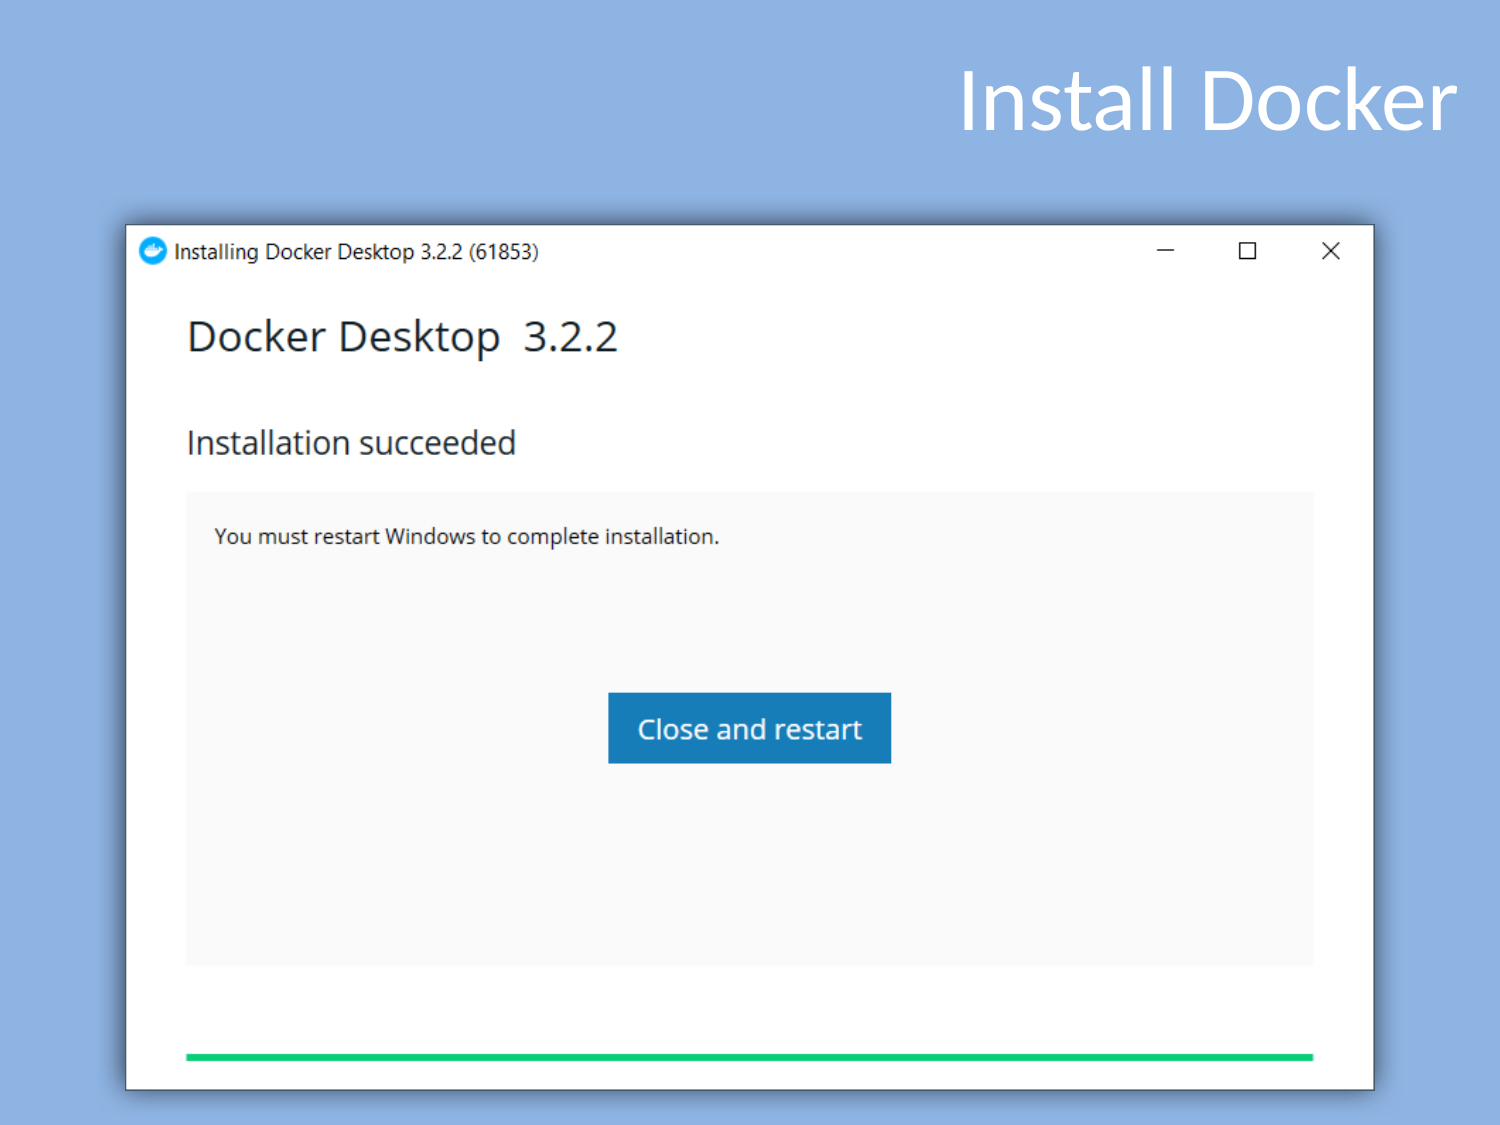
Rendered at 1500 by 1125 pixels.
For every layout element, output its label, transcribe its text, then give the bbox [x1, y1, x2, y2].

picture [124, 224, 1376, 1091]
title Install Docker [24, 12, 1475, 175]
